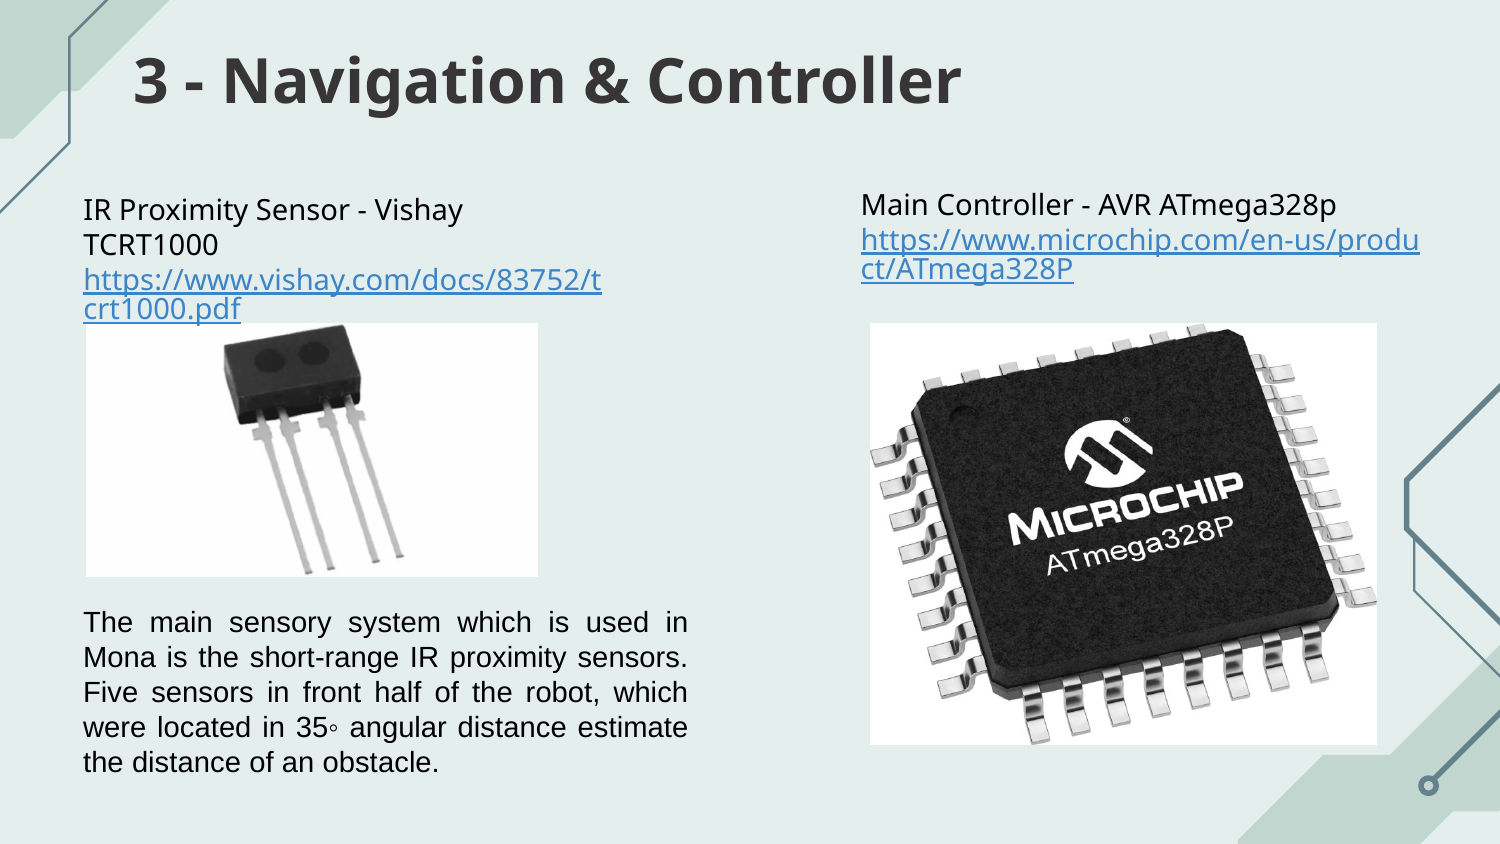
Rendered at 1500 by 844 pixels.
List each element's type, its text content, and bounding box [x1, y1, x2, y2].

text_box Main Controller - AVR ATmega328p https://www.microchip.com/en-us/product/ATmega328P [845, 171, 1438, 276]
text_box IR Proximity Sensor - Vishay TCRT1000 https://www.vishay.com/docs/83752/tcrt1000.pdf [68, 176, 621, 316]
picture [870, 323, 1377, 745]
picture [86, 323, 539, 578]
text_box The main sensory system which is used in Mona is the short-range IR proximity sensors. Five sensors in front half of the robot, which were located in 35◦ angular distance estimate the distance of an obstacle. [68, 588, 705, 793]
title 3 - Navigation & Controller [118, 26, 1382, 124]
